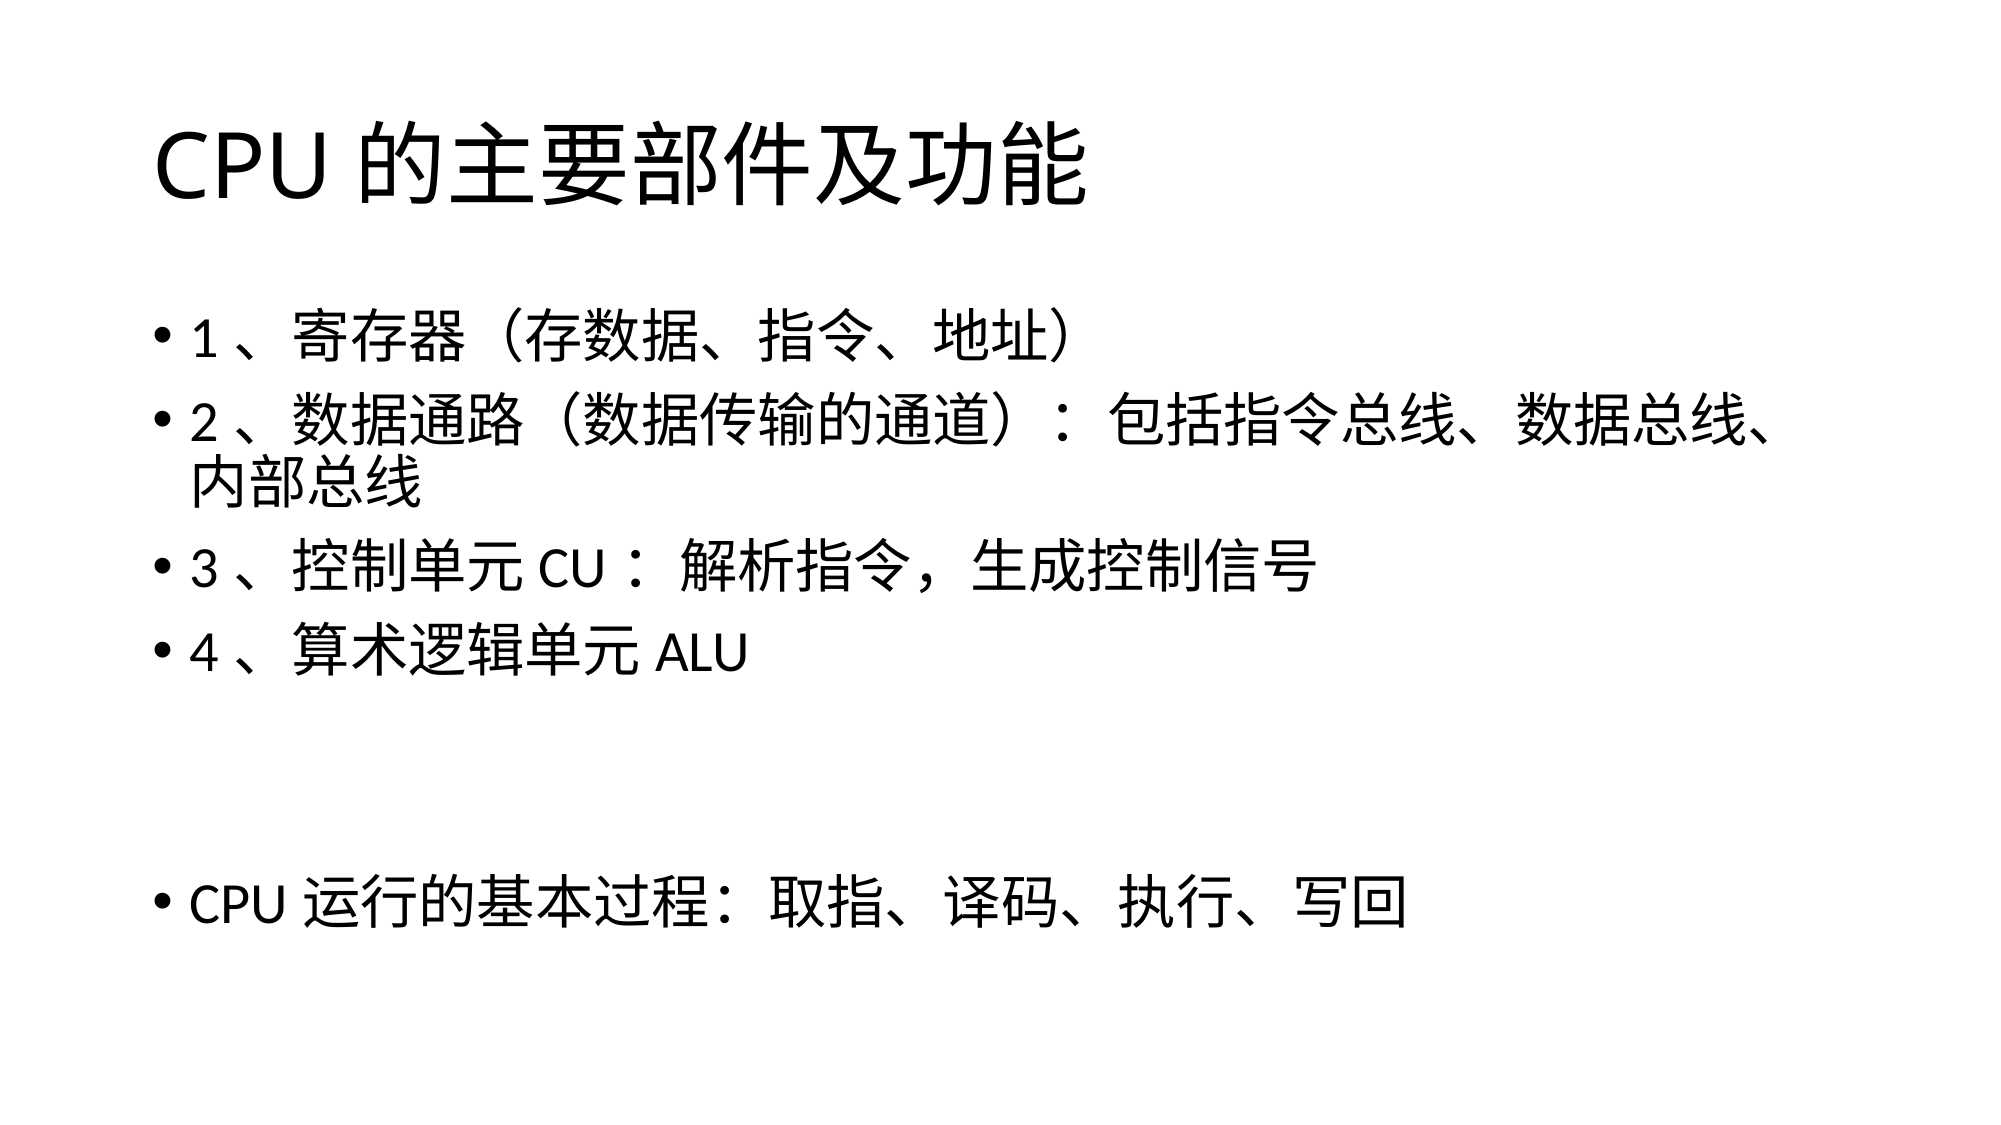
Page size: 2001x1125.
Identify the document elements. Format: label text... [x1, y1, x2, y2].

list 1、寄存器（存数据、指令、地址） 2、数据通路（数据传输的通道）：包括指令总线、数据总线、内部总线 3、控制单元CU：解析指令，生成控制信号 4、算术逻辑单元ALU CPU运行的基本过程：取指、译码、执行、写回 [137, 299, 1863, 1014]
title CPU的主要部件及功能 [137, 59, 1863, 278]
